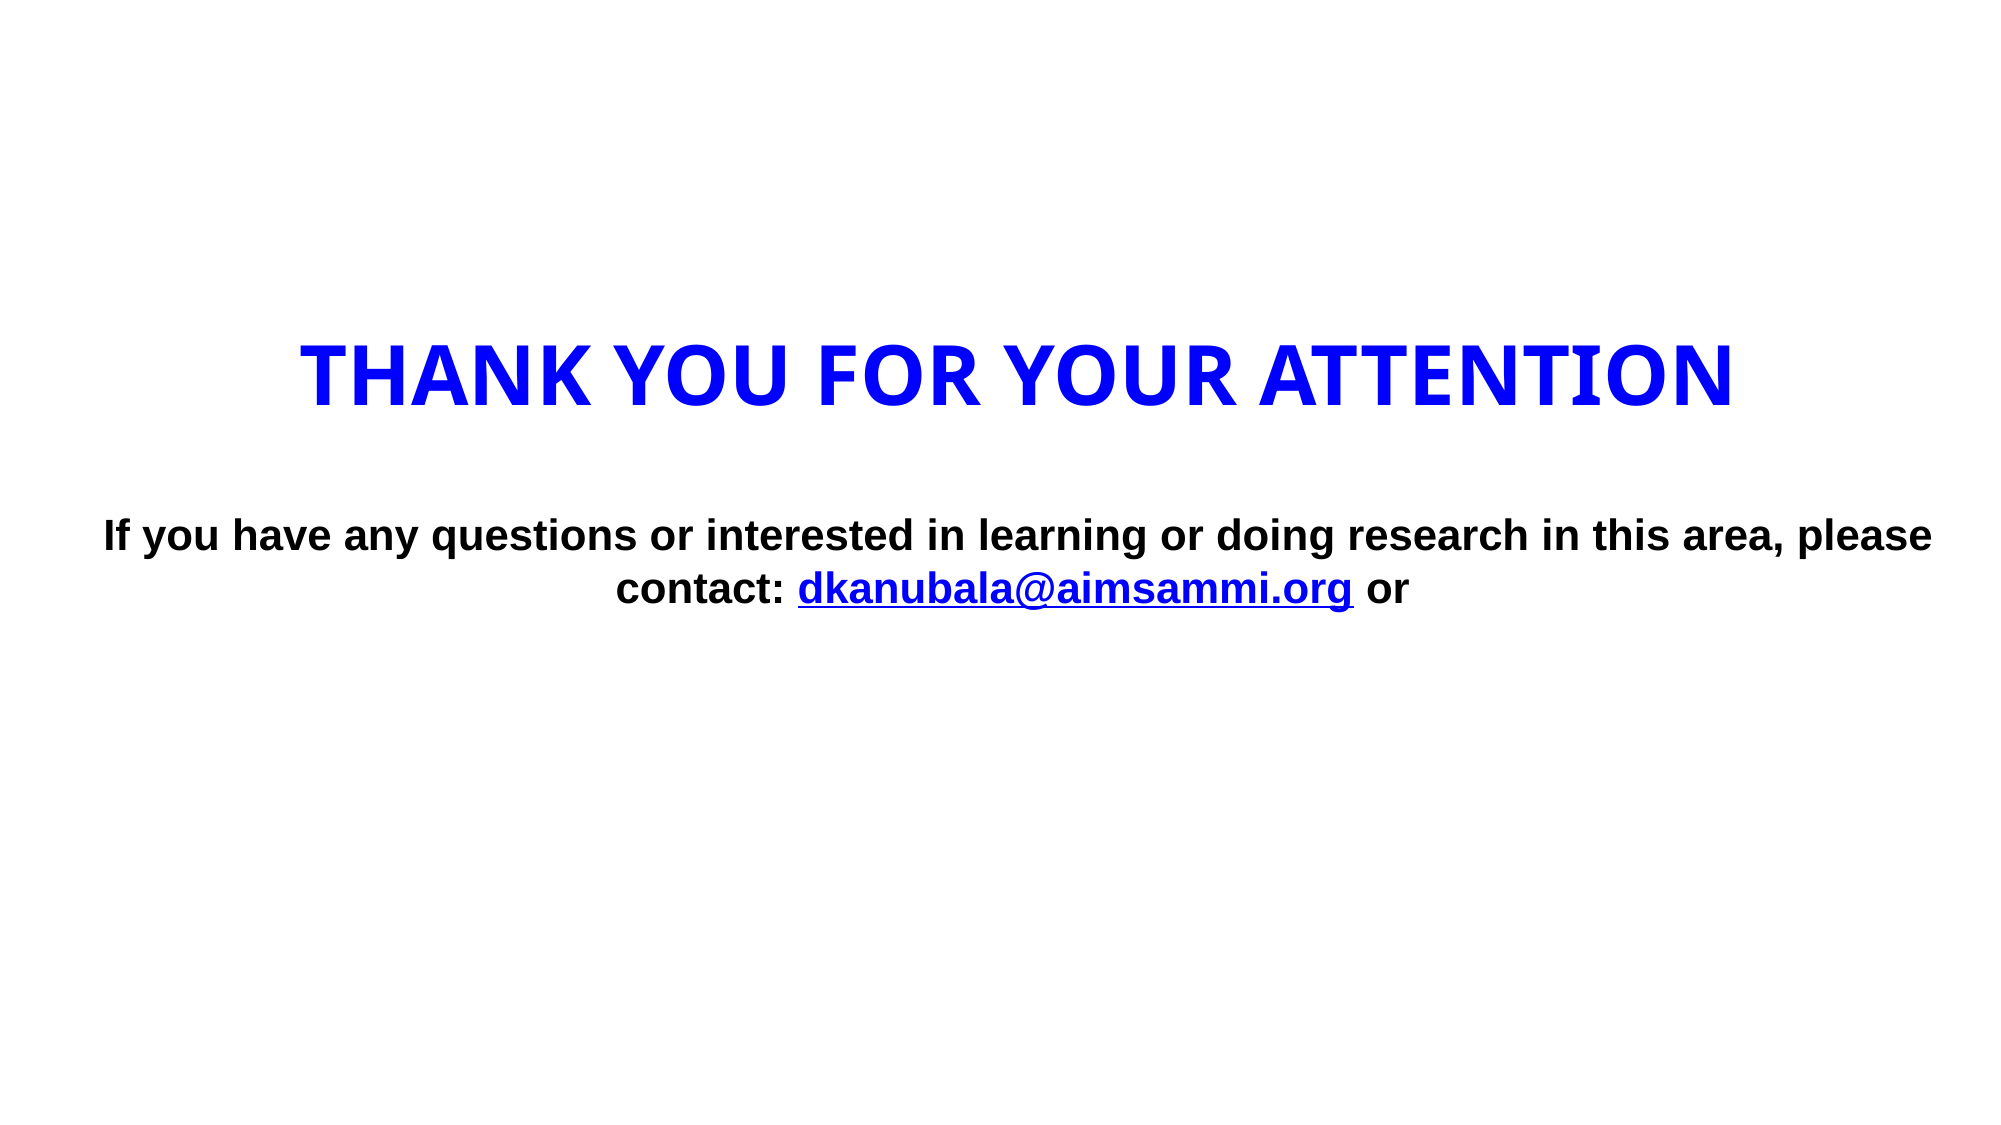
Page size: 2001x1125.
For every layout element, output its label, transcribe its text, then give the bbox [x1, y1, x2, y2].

title THANK YOU FOR YOUR ATTENTION If you have any questions or interested in learning or doing research in this area, please contact: dkanubala@aimsammi.org or [18, 324, 2000, 610]
